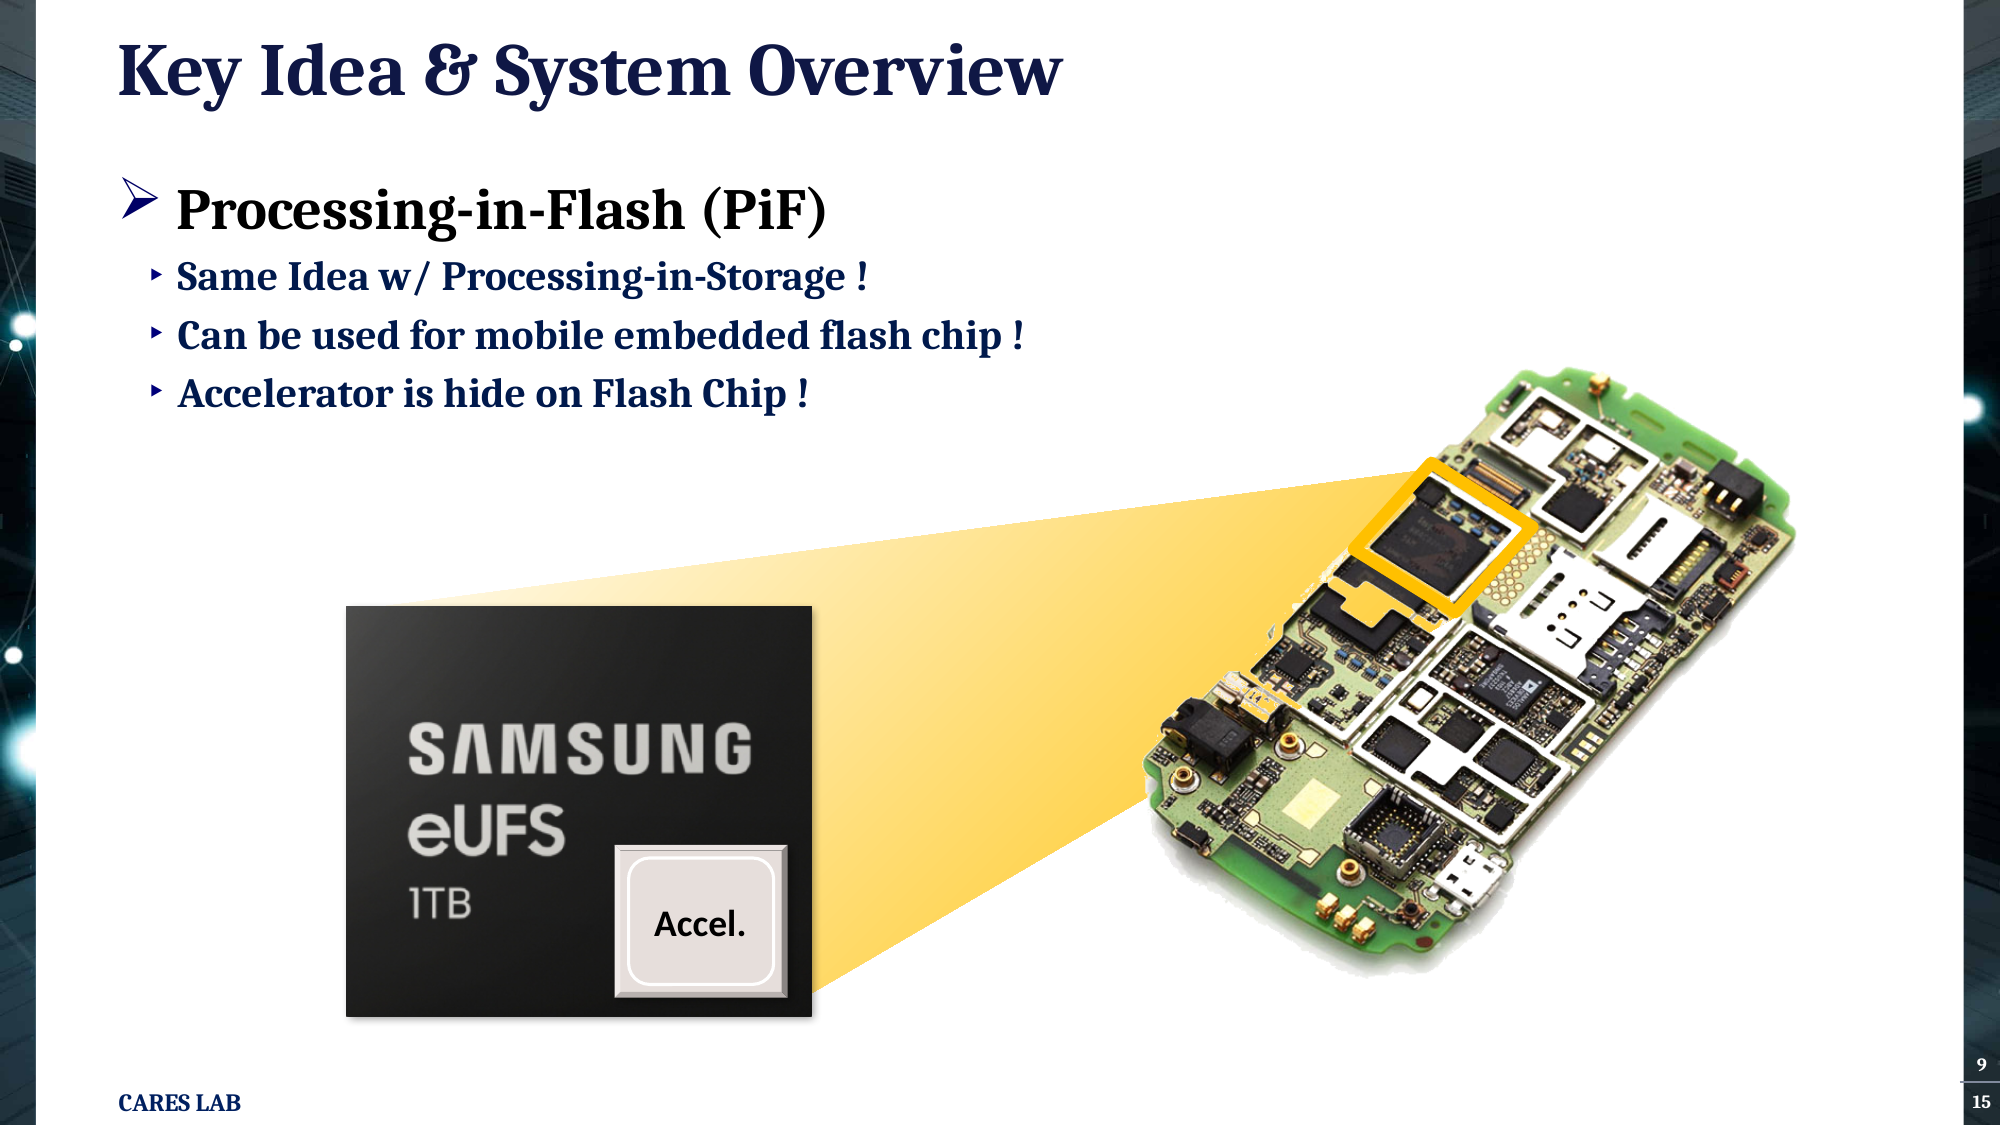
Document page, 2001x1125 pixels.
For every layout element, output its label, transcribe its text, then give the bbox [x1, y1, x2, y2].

picture [346, 605, 812, 1017]
slide_number 9 [1909, 1048, 2000, 1080]
picture [1088, 288, 1885, 1085]
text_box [613, 844, 788, 998]
picture [1964, 0, 2000, 1048]
picture [1964, 1083, 2000, 1125]
title Key Idea & System Overview [101, 1, 1902, 131]
picture [0, 0, 35, 1125]
list Processing-in-Flash (PiF) Same Idea w/ Processing-in-Storage ! Can be used for mobile embedded flash chip ! Accelerator is hide on Flash Chip ! [101, 163, 1960, 1080]
